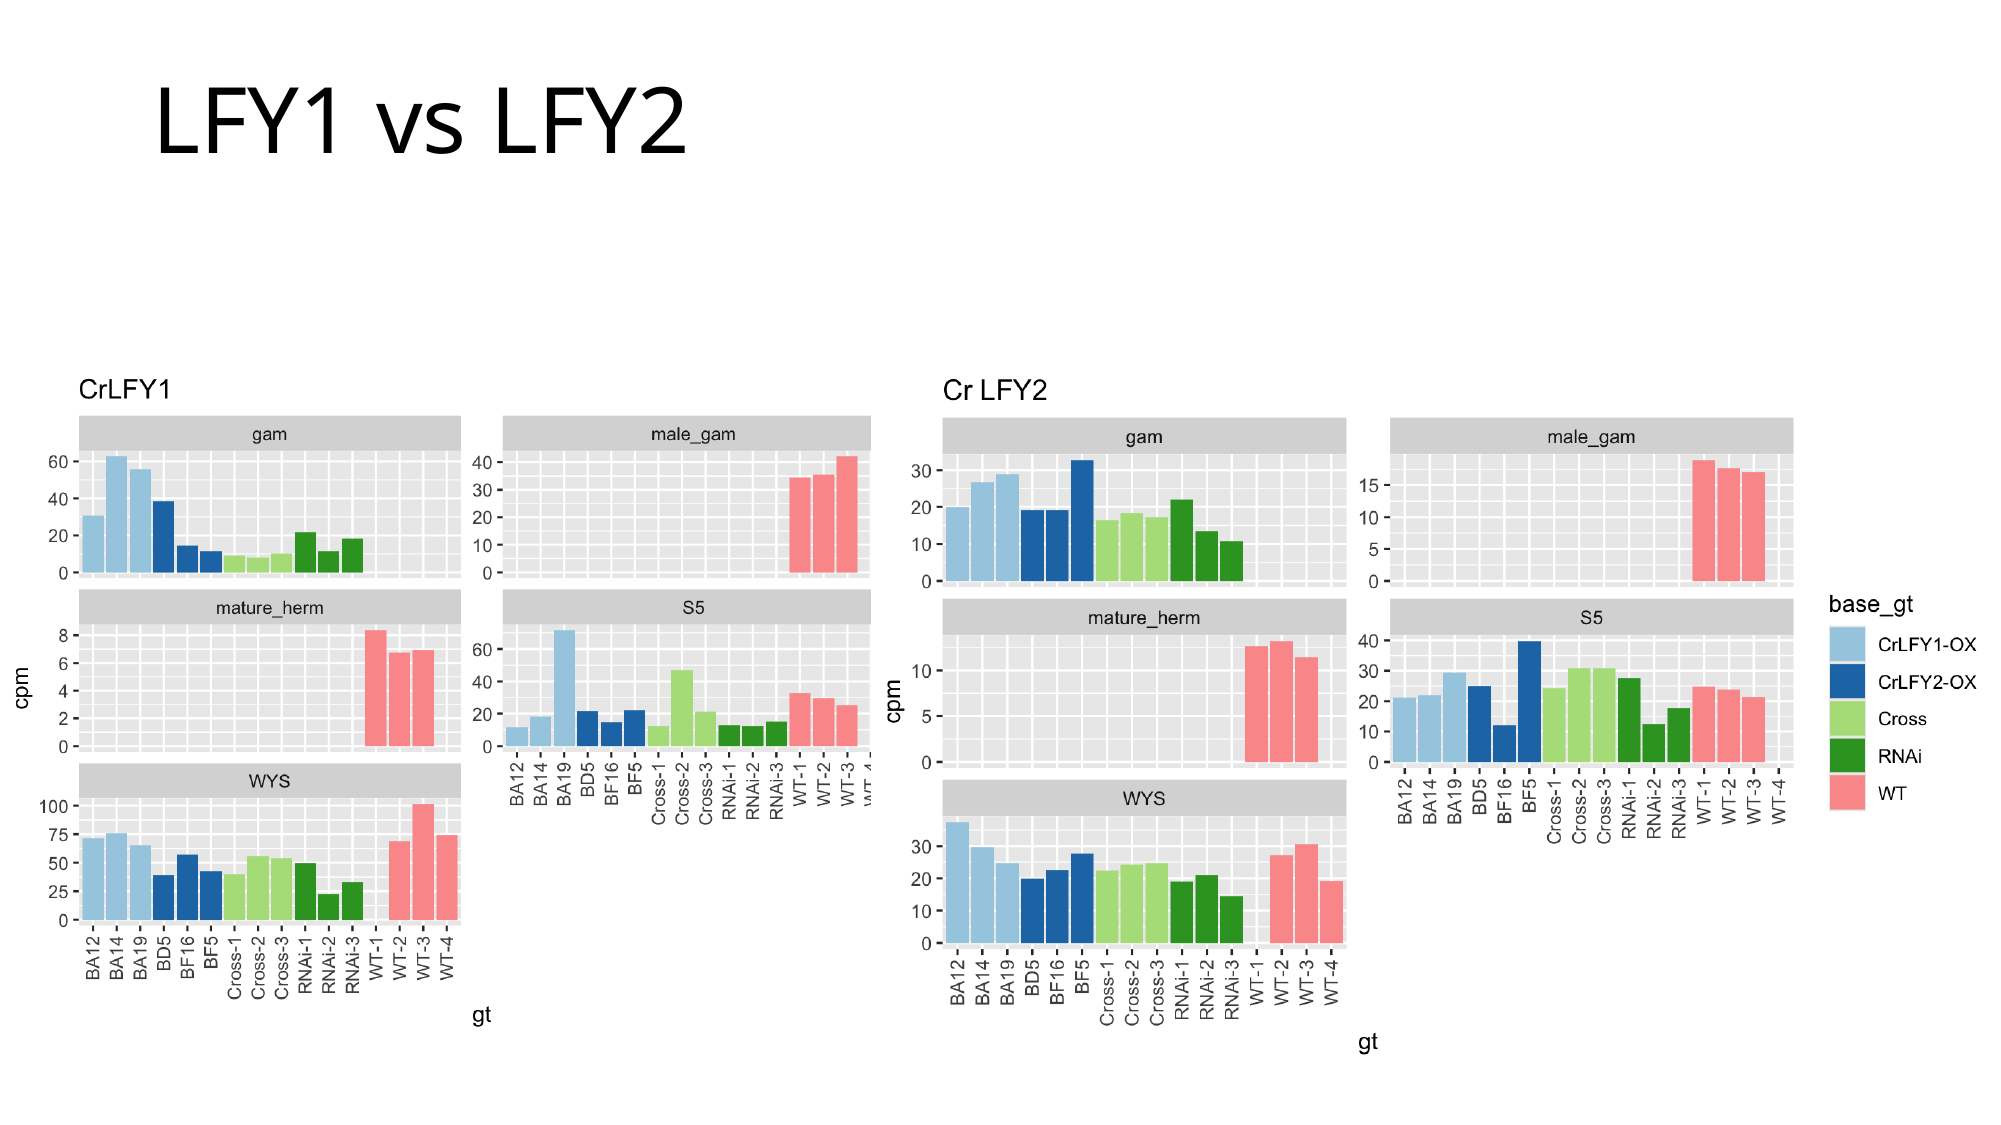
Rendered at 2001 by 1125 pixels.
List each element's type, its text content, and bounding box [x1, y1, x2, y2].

title LFY1 vs LFY2 [137, 17, 1863, 232]
picture [0, 368, 2000, 1066]
